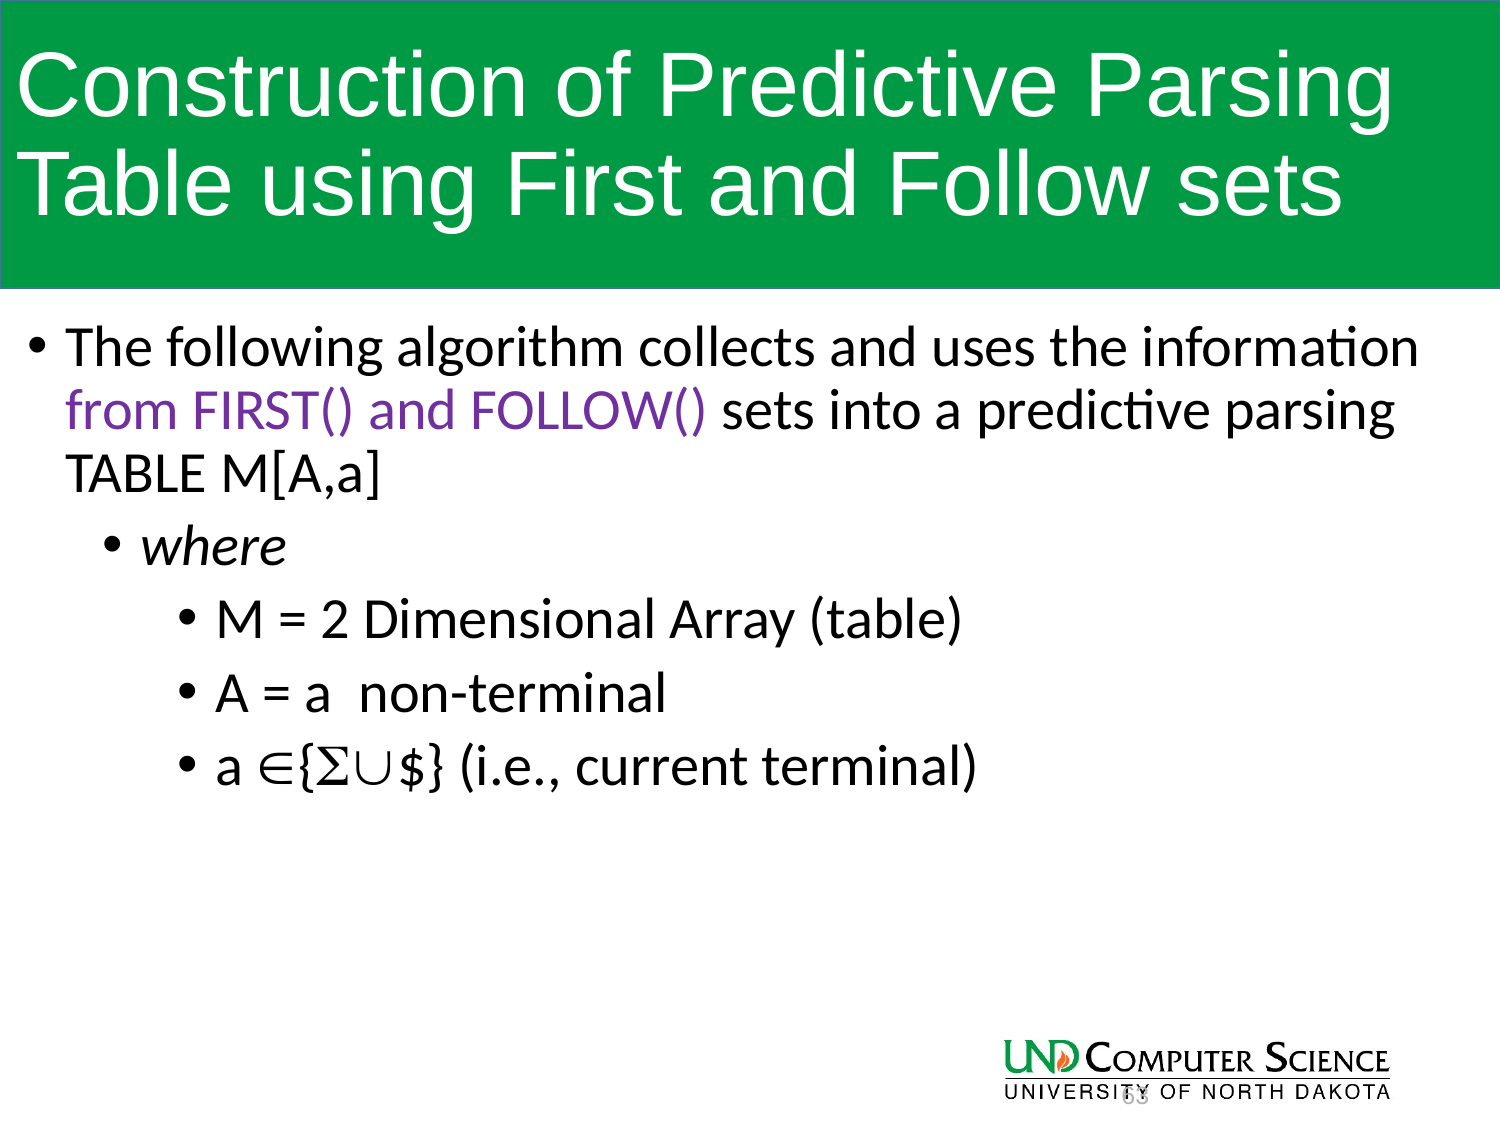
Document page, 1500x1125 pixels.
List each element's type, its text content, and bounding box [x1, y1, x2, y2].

title Construction of Predictive Parsing Table using First and Follow sets [0, 27, 1487, 245]
picture [999, 1034, 1397, 1104]
list The following algorithm collects and uses the information from FIRST() and FOLLOW() sets into a predictive parsing TABLE M[A,a] where M = 2 Dimensional Array (table) A = a non-terminal a {$} (i.e., current terminal) [12, 308, 1487, 1002]
slide_number 63 [1106, 1064, 1457, 1125]
